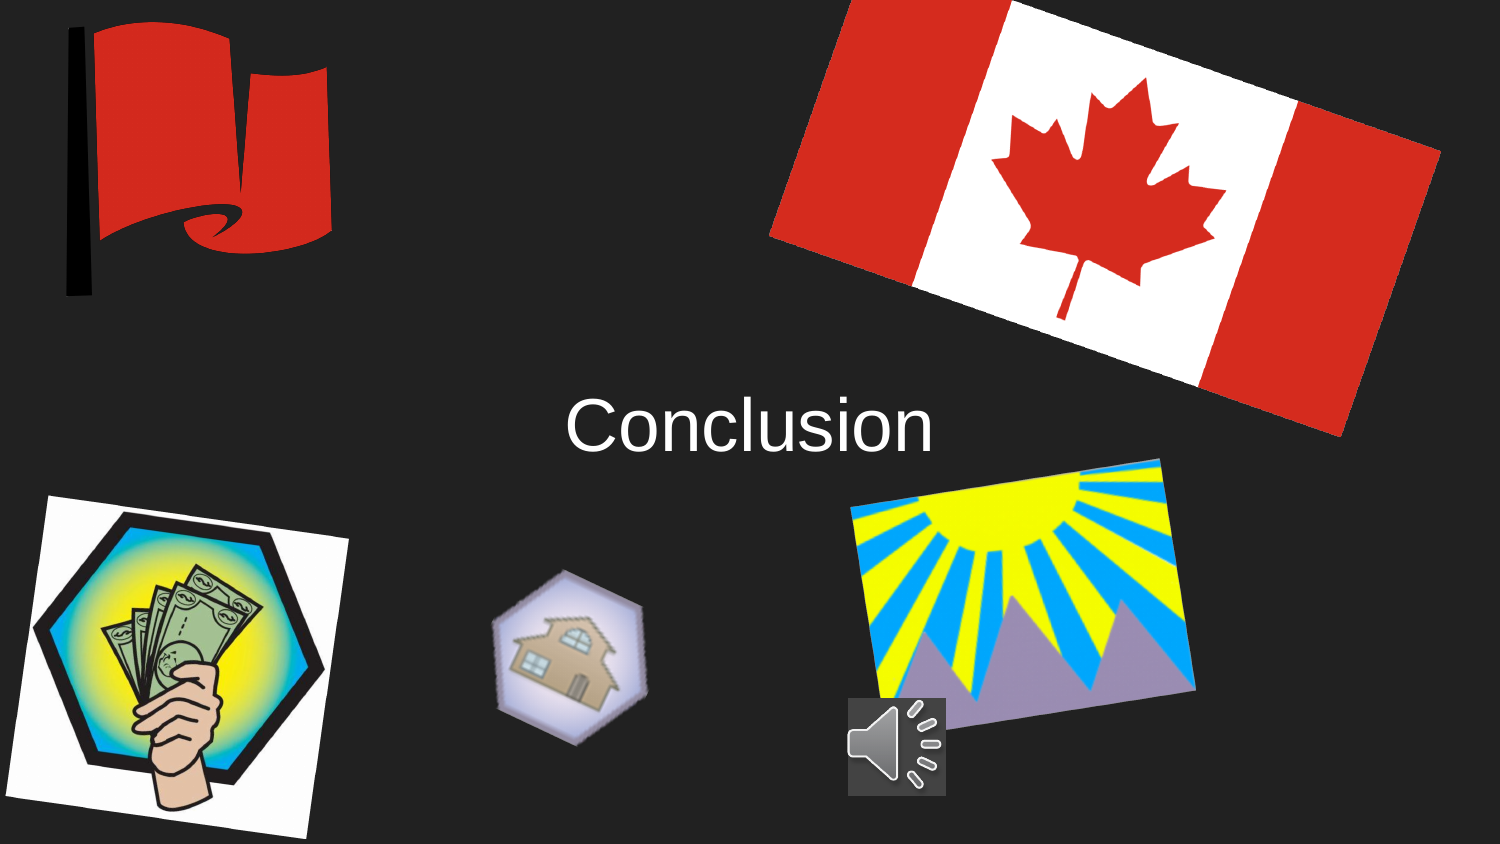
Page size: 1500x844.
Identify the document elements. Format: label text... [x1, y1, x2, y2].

picture [6, 496, 348, 839]
picture [846, 467, 1195, 798]
picture [461, 553, 678, 762]
title Conclusion [51, 352, 1449, 491]
picture [770, 0, 1440, 436]
picture [0, 0, 382, 372]
